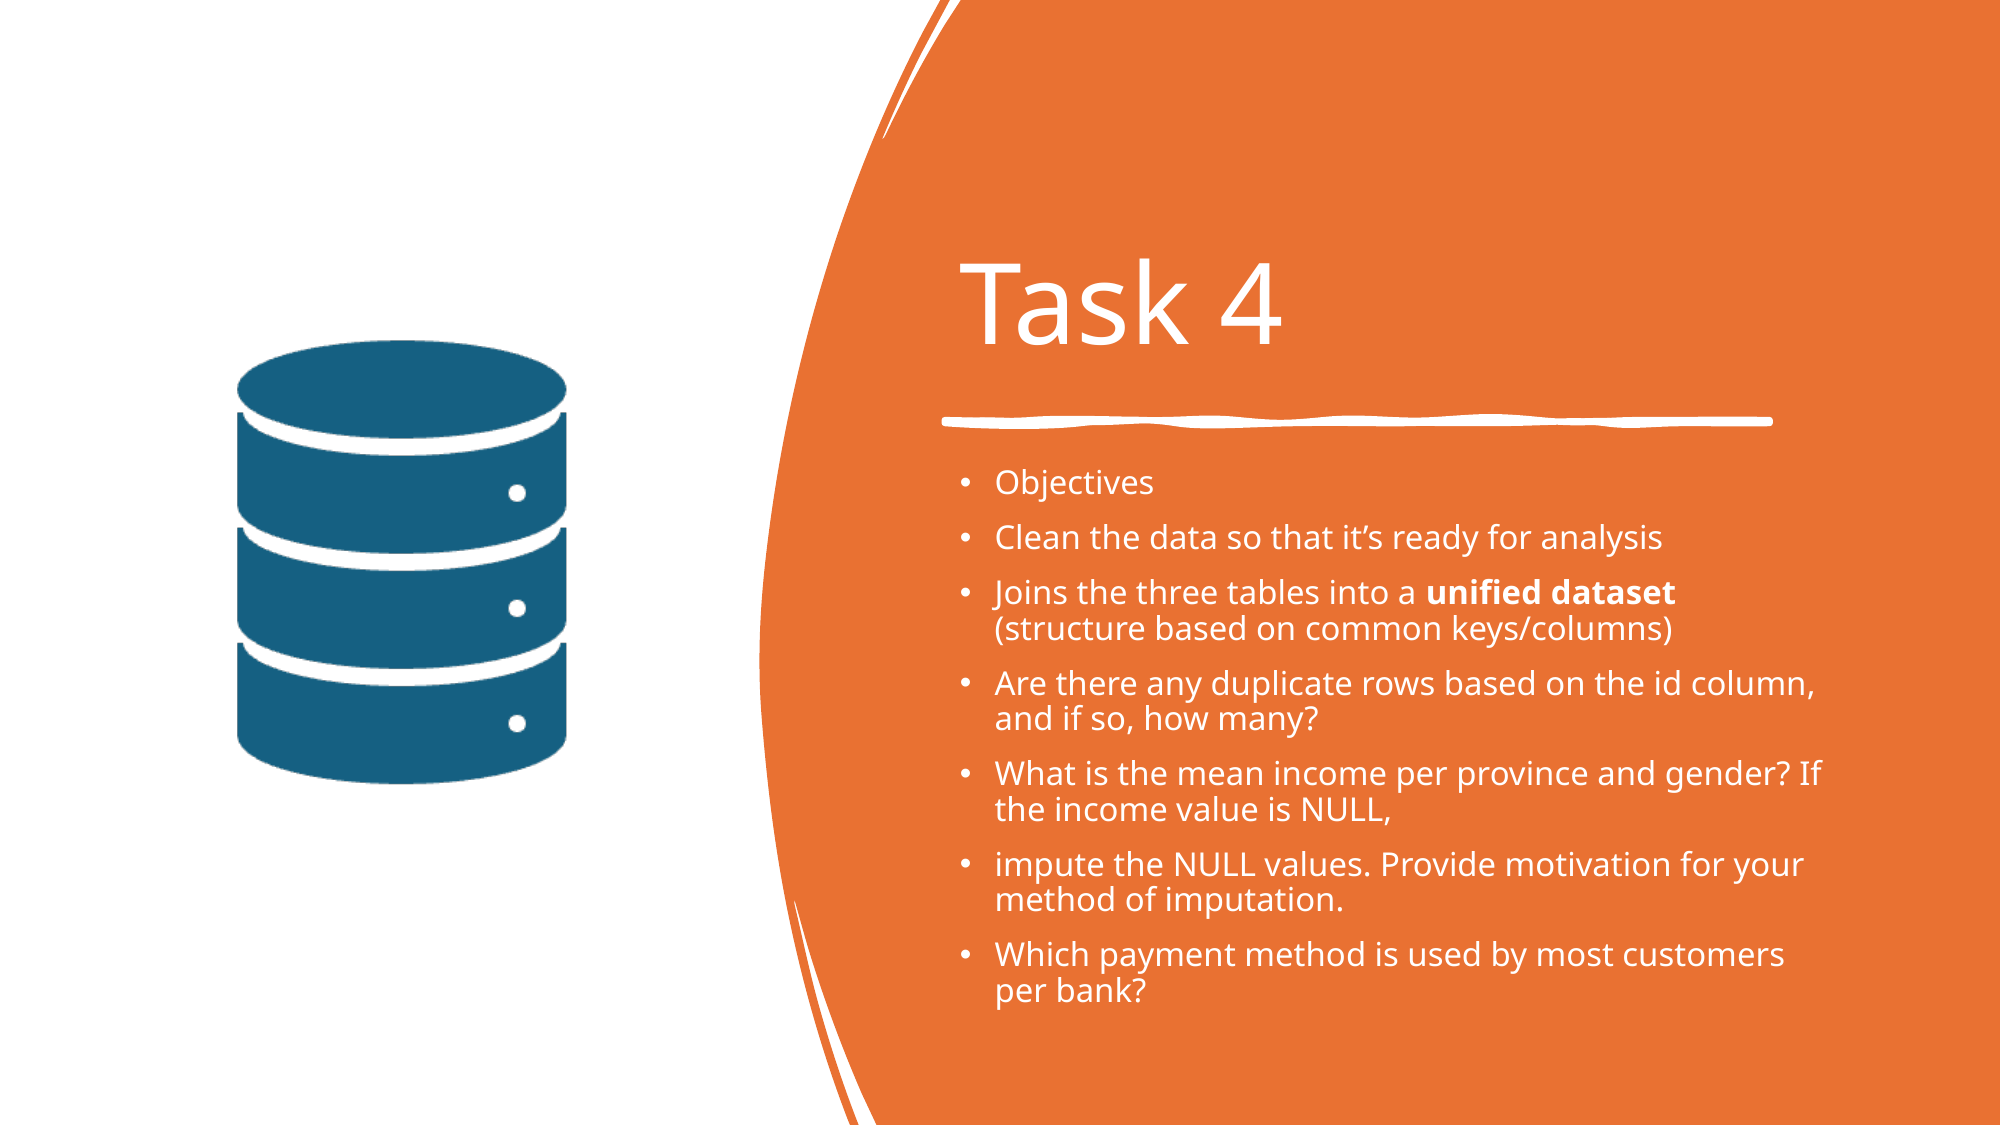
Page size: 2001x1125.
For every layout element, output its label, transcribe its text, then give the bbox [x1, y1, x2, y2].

text_box [889, 0, 960, 125]
title Task 4 [944, 75, 1821, 377]
picture [124, 285, 679, 840]
list Objectives Clean the data so that it’s ready for analysis Joins the three tables into a unified dataset (structure based on common keys/columns) Are there any duplicate rows based on the id column, and if so, how many? What is the mean income per province and gender? If the income value is NULL, impute the NULL values. Provide motivation for your method of imputation. Which payment method is used by most customers per bank? [944, 458, 1841, 1020]
text_box [0, 0, 939, 1125]
text_box [759, 0, 2000, 1125]
text_box [943, 415, 1772, 428]
